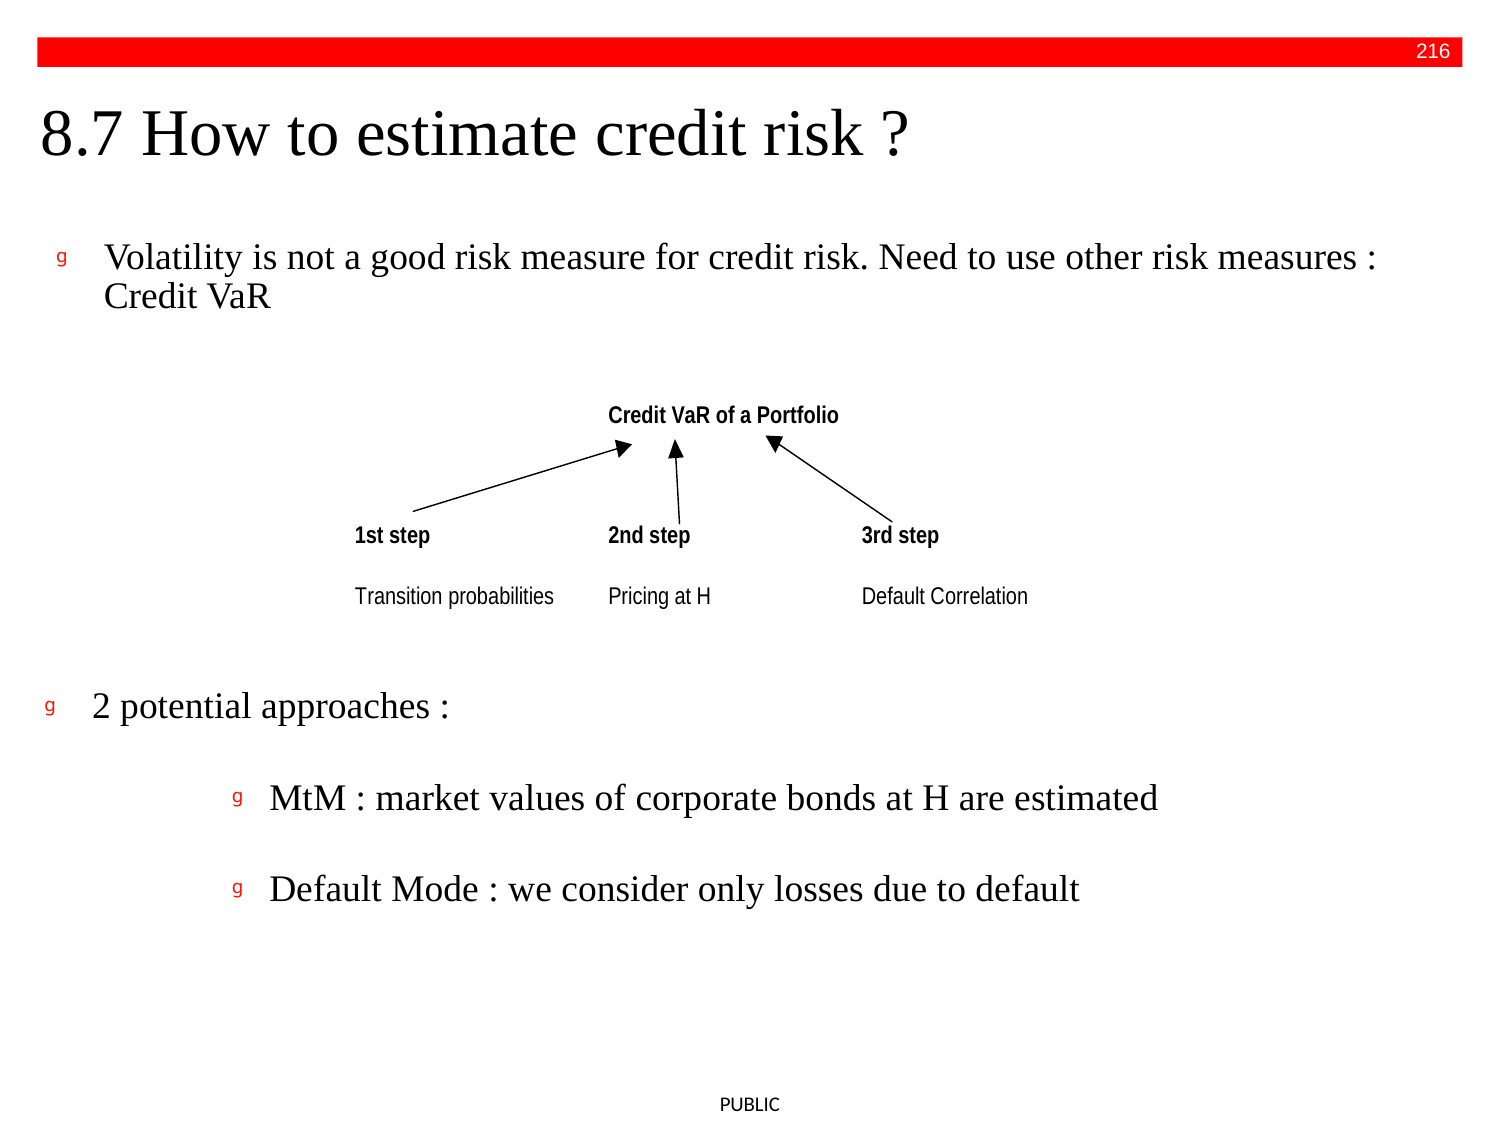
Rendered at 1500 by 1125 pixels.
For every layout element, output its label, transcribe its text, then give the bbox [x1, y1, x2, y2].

footer [512, 1042, 988, 1103]
text_box 8.7 How to estimate credit risk ? [25, 81, 1460, 177]
text_box Volatility is not a good risk measure for credit risk. Need to use other risk measures : Credit VaR [41, 231, 1476, 374]
picture [349, 399, 1113, 613]
text_box 2 potential approaches : MtM : market values of corporate bonds at H are estimated Default Mode : we consider only losses due to default [29, 680, 1464, 823]
